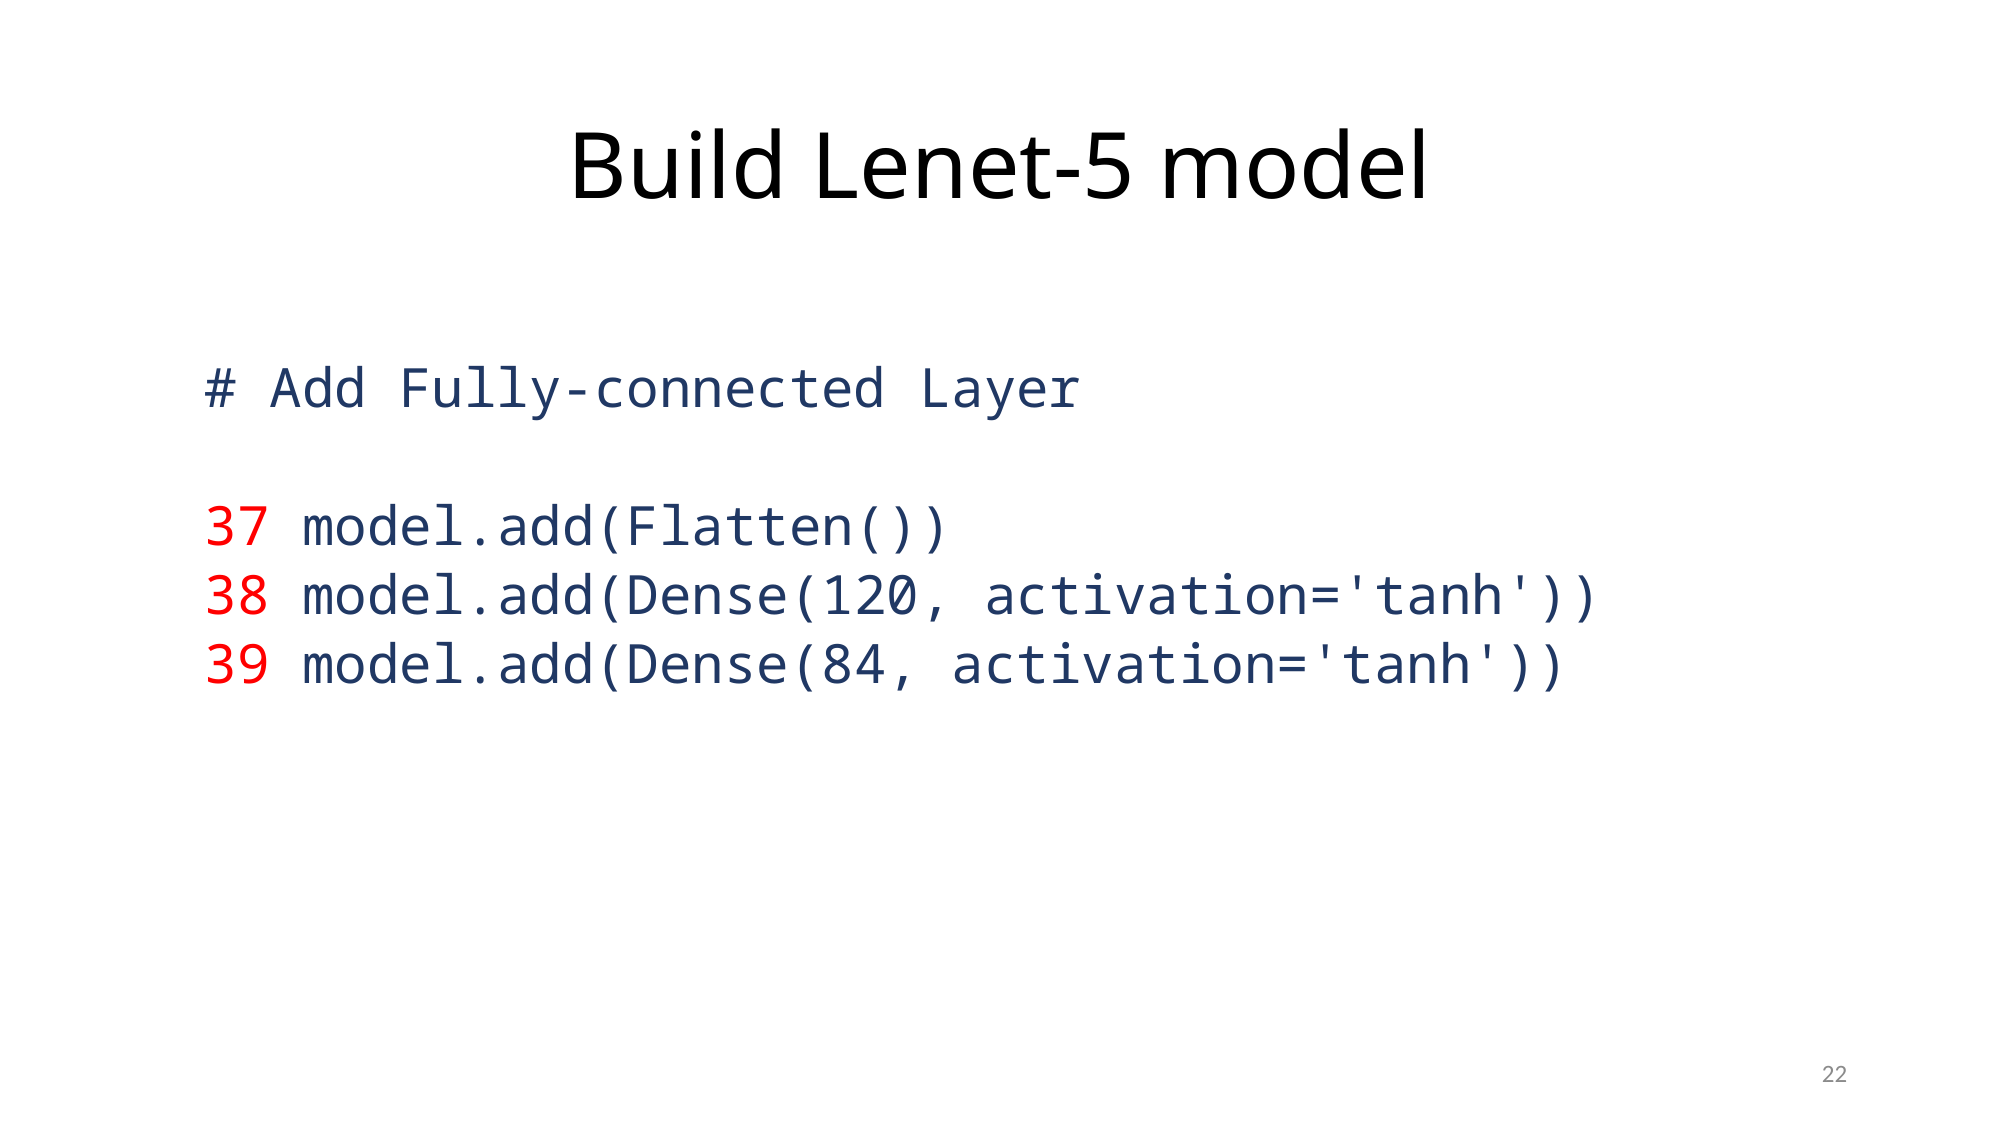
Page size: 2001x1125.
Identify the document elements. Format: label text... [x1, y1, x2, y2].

slide_number 22 [1412, 1042, 1863, 1103]
title Build Lenet-5 model [137, 59, 1863, 278]
list # Add Fully-connected Layer 37 model.add(Flatten()) 38 model.add(Dense(120, activation='tanh')) 39 model.add(Dense(84, activation='tanh')) [112, 353, 1888, 772]
